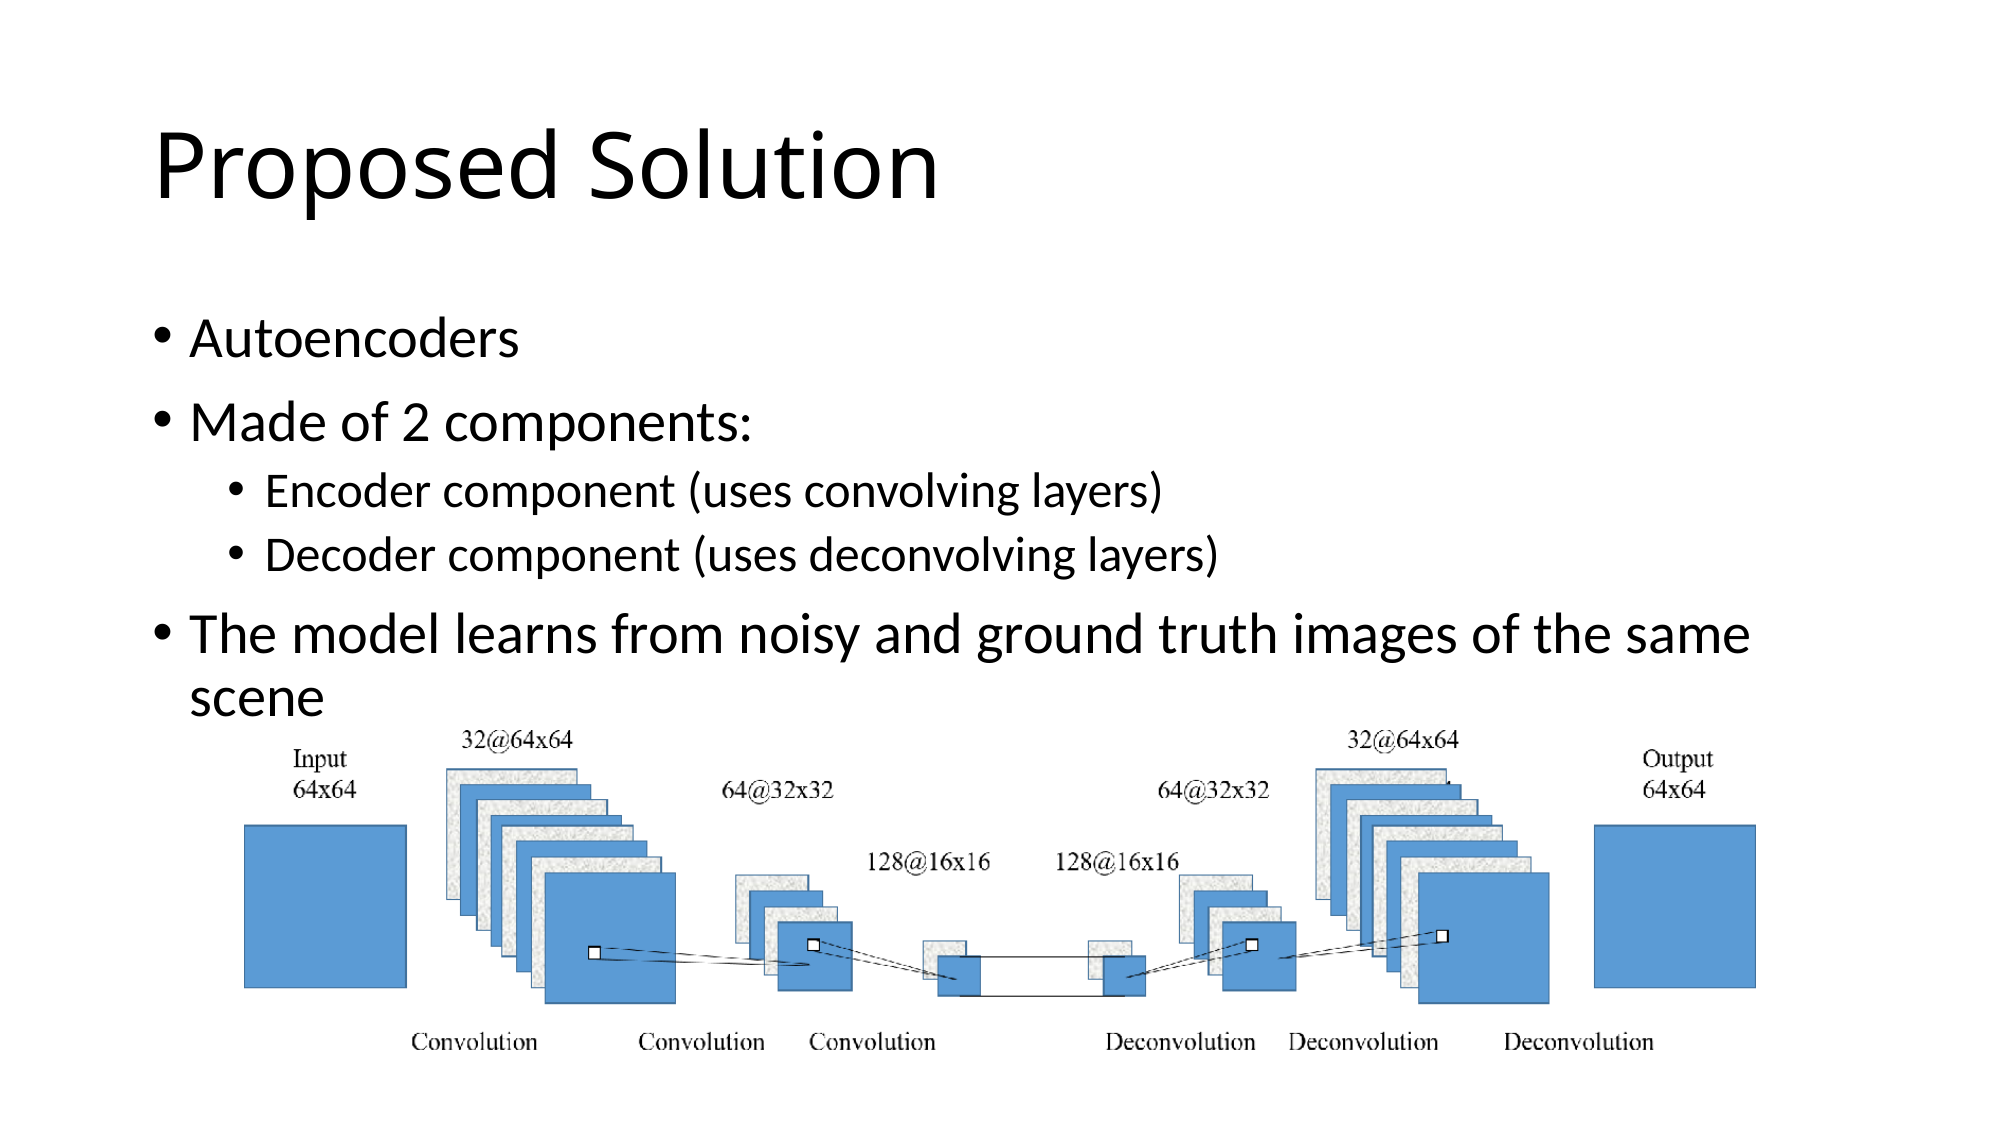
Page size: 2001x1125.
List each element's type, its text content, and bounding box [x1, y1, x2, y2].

picture [244, 730, 1756, 1051]
list Autoencoders Made of 2 components: Encoder component (uses convolving layers) Decoder component (uses deconvolving layers) The model learns from noisy and ground truth images of the same scene [137, 299, 1863, 1014]
title Proposed Solution [137, 59, 1863, 278]
